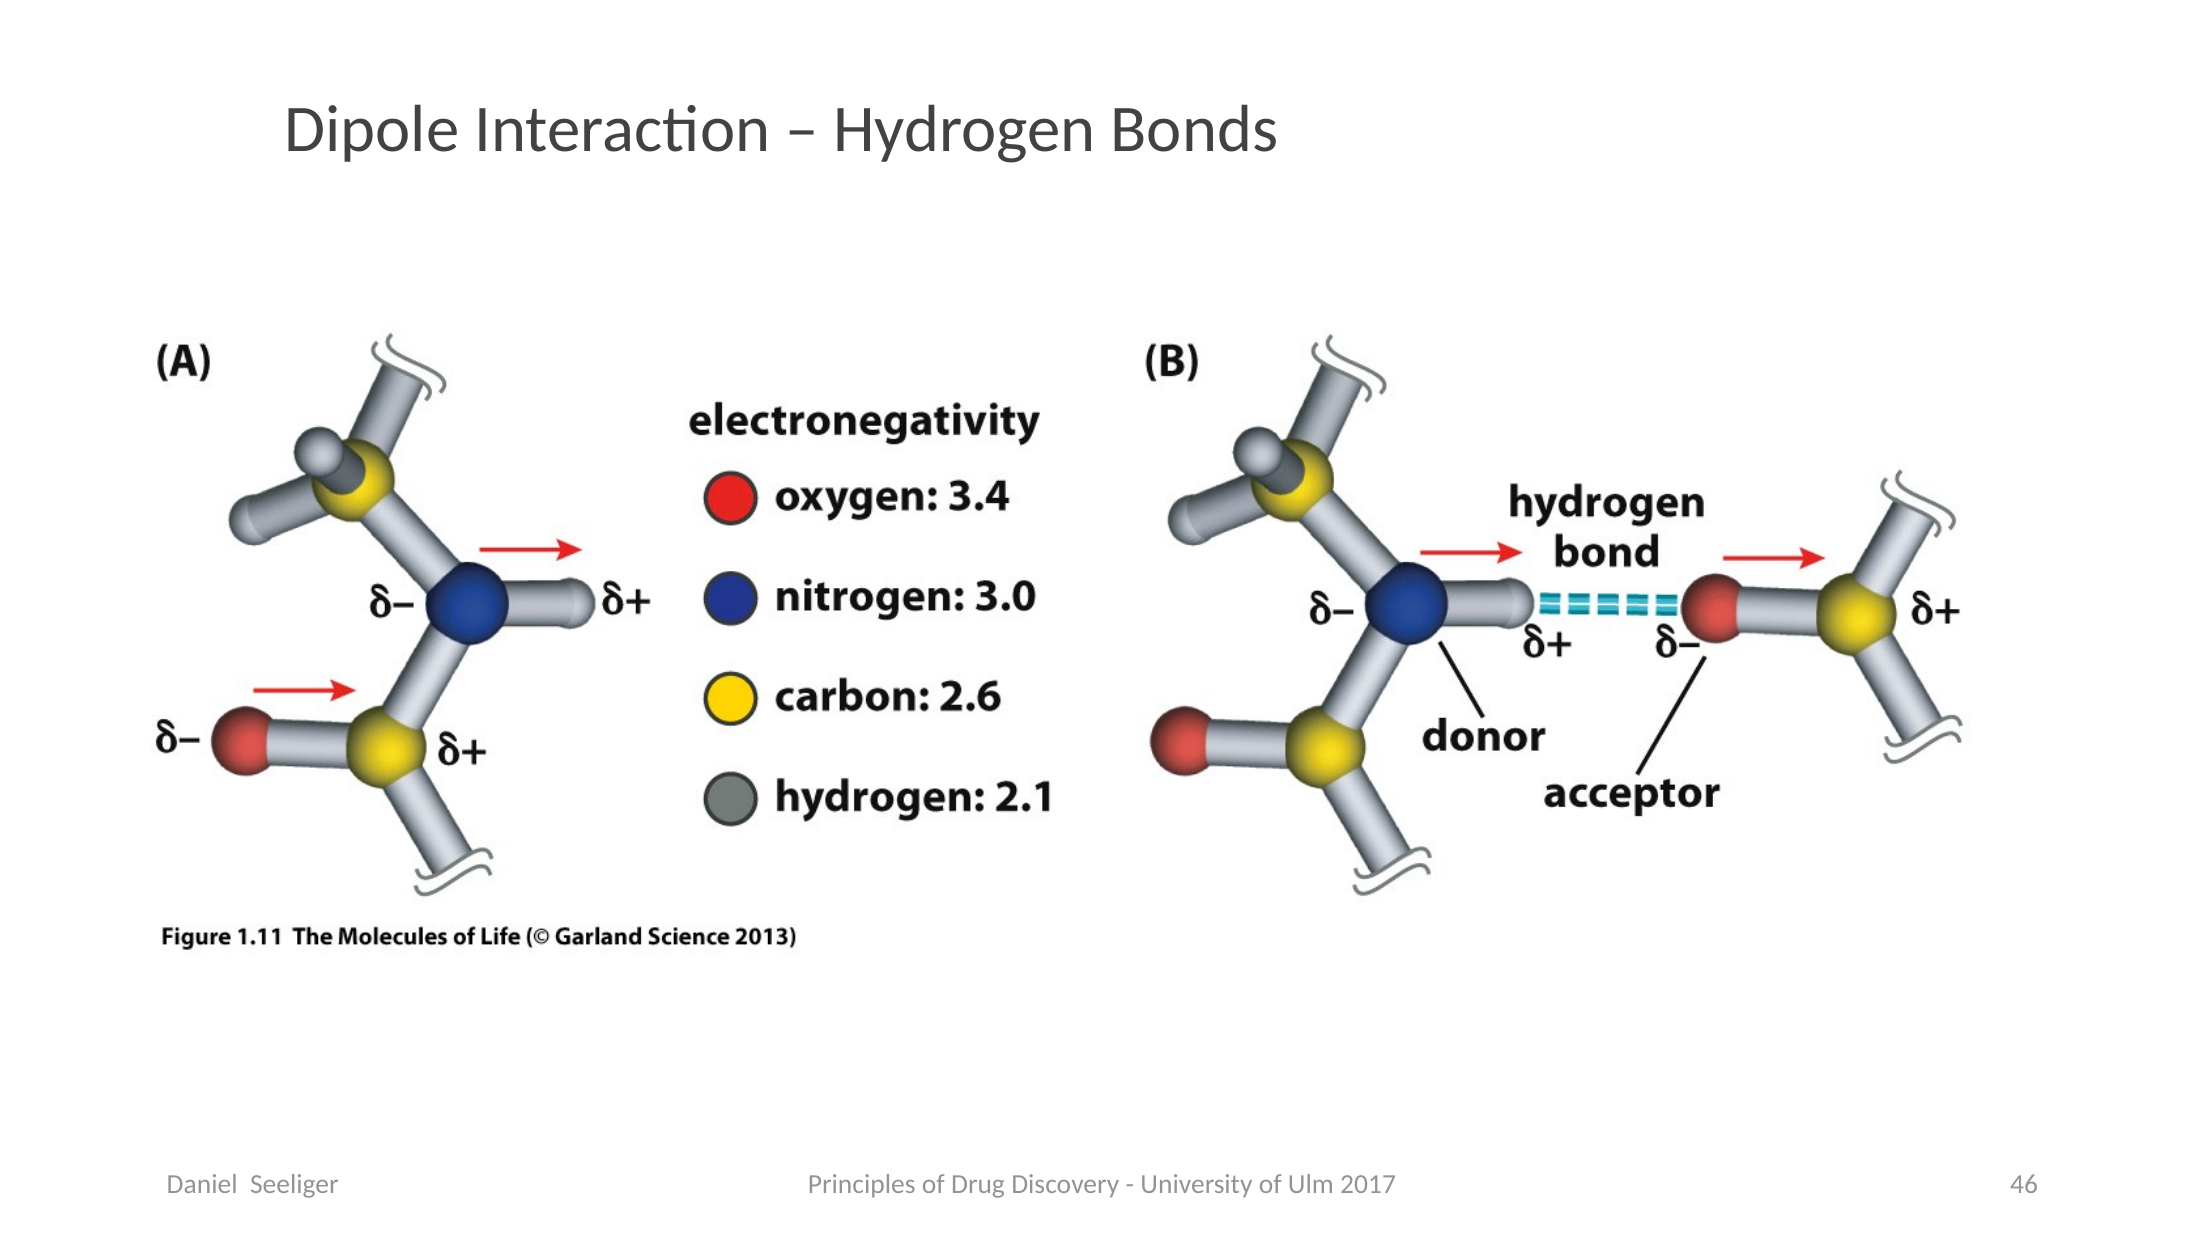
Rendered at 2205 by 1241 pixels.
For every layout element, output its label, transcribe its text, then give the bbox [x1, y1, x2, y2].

slide_number Daniel Seeliger [151, 1149, 648, 1216]
text_box Dipole Interaction – Hydrogen Bonds [269, 77, 1294, 173]
footer Principles of Drug Discovery - University of Ulm 2017 [730, 1149, 1475, 1216]
slide_number 46 [1557, 1149, 2054, 1216]
picture [151, 316, 1981, 955]
